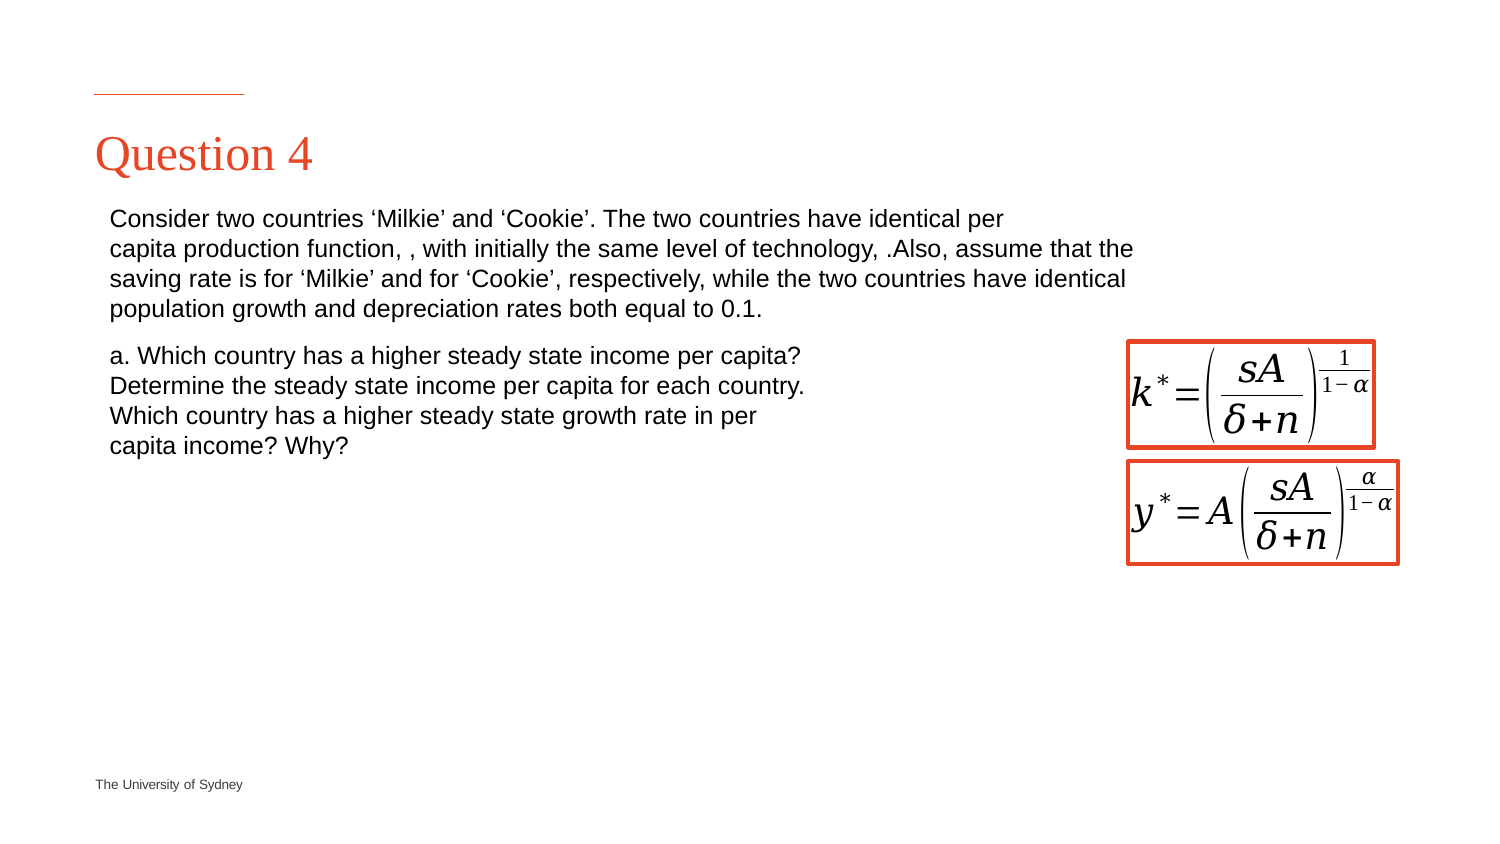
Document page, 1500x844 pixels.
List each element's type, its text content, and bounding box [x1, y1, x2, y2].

title Question 4 [94, 120, 1406, 182]
text_box a. Which country has a higher steady state income per capita? Determine the steady state income per capita for each country. Which country has a higher steady state growth rate in per capita income? Why? [94, 332, 845, 467]
